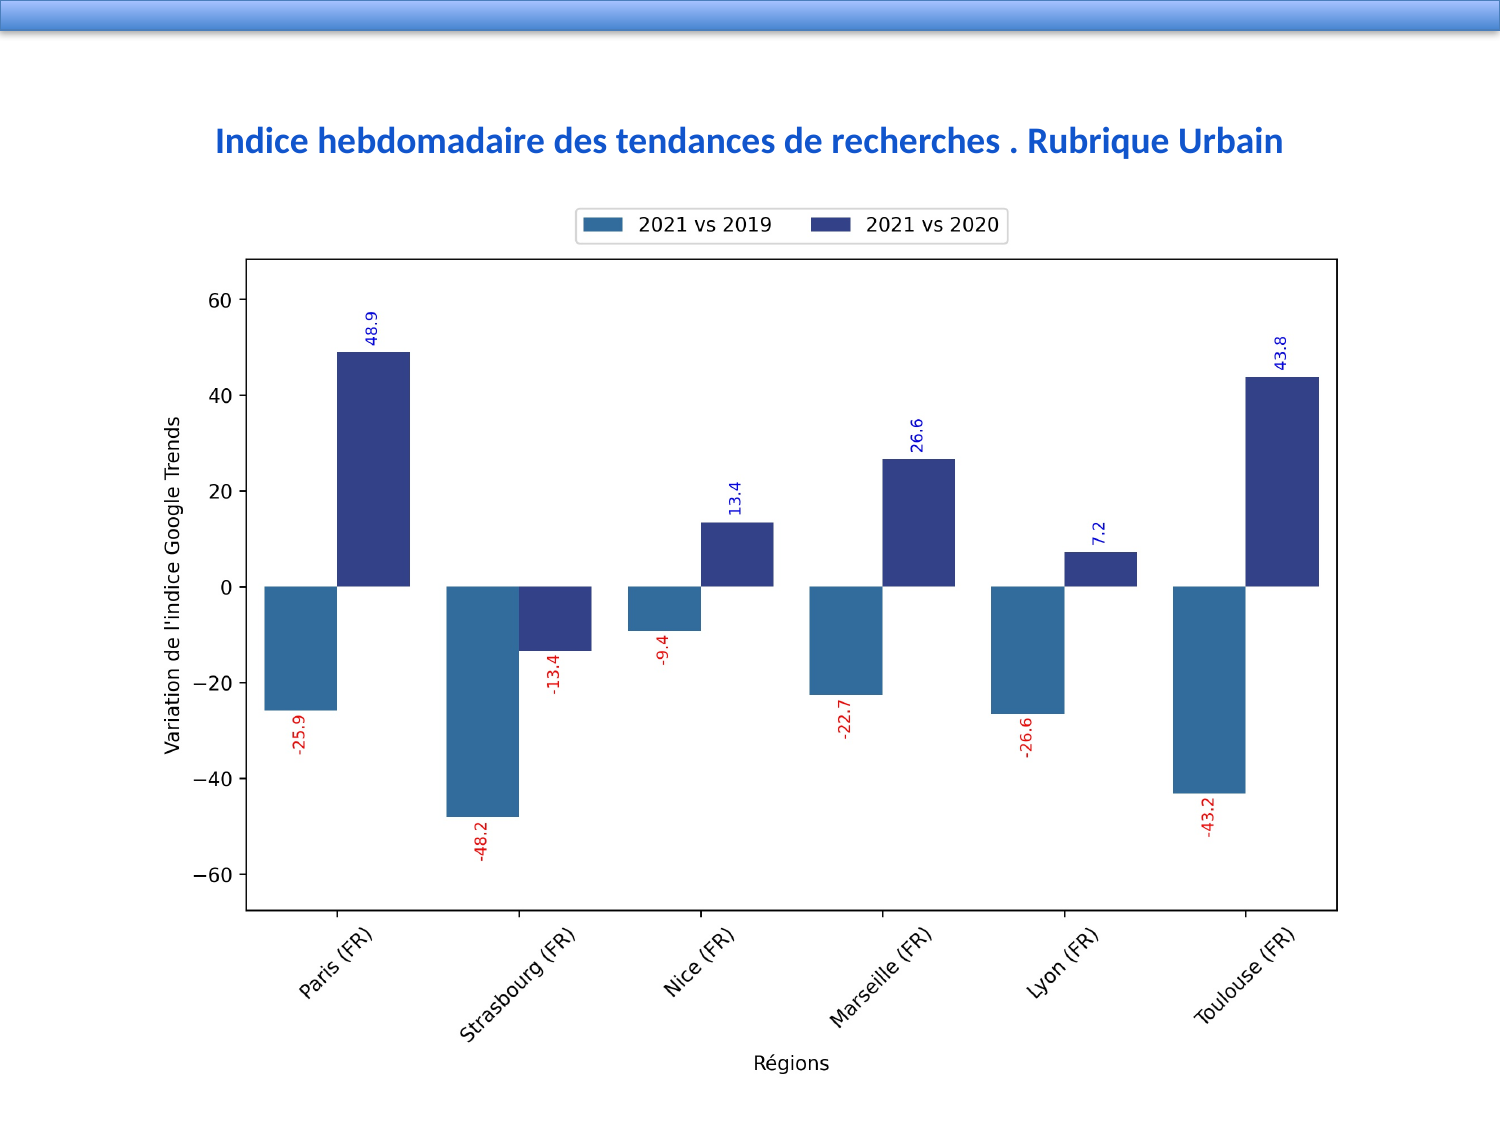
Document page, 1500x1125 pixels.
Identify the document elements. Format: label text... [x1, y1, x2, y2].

picture [149, 194, 1351, 1088]
title Indice hebdomadaire des tendances de recherches . Rubrique Urbain [75, 45, 1425, 233]
text_box [0, 0, 1500, 31]
